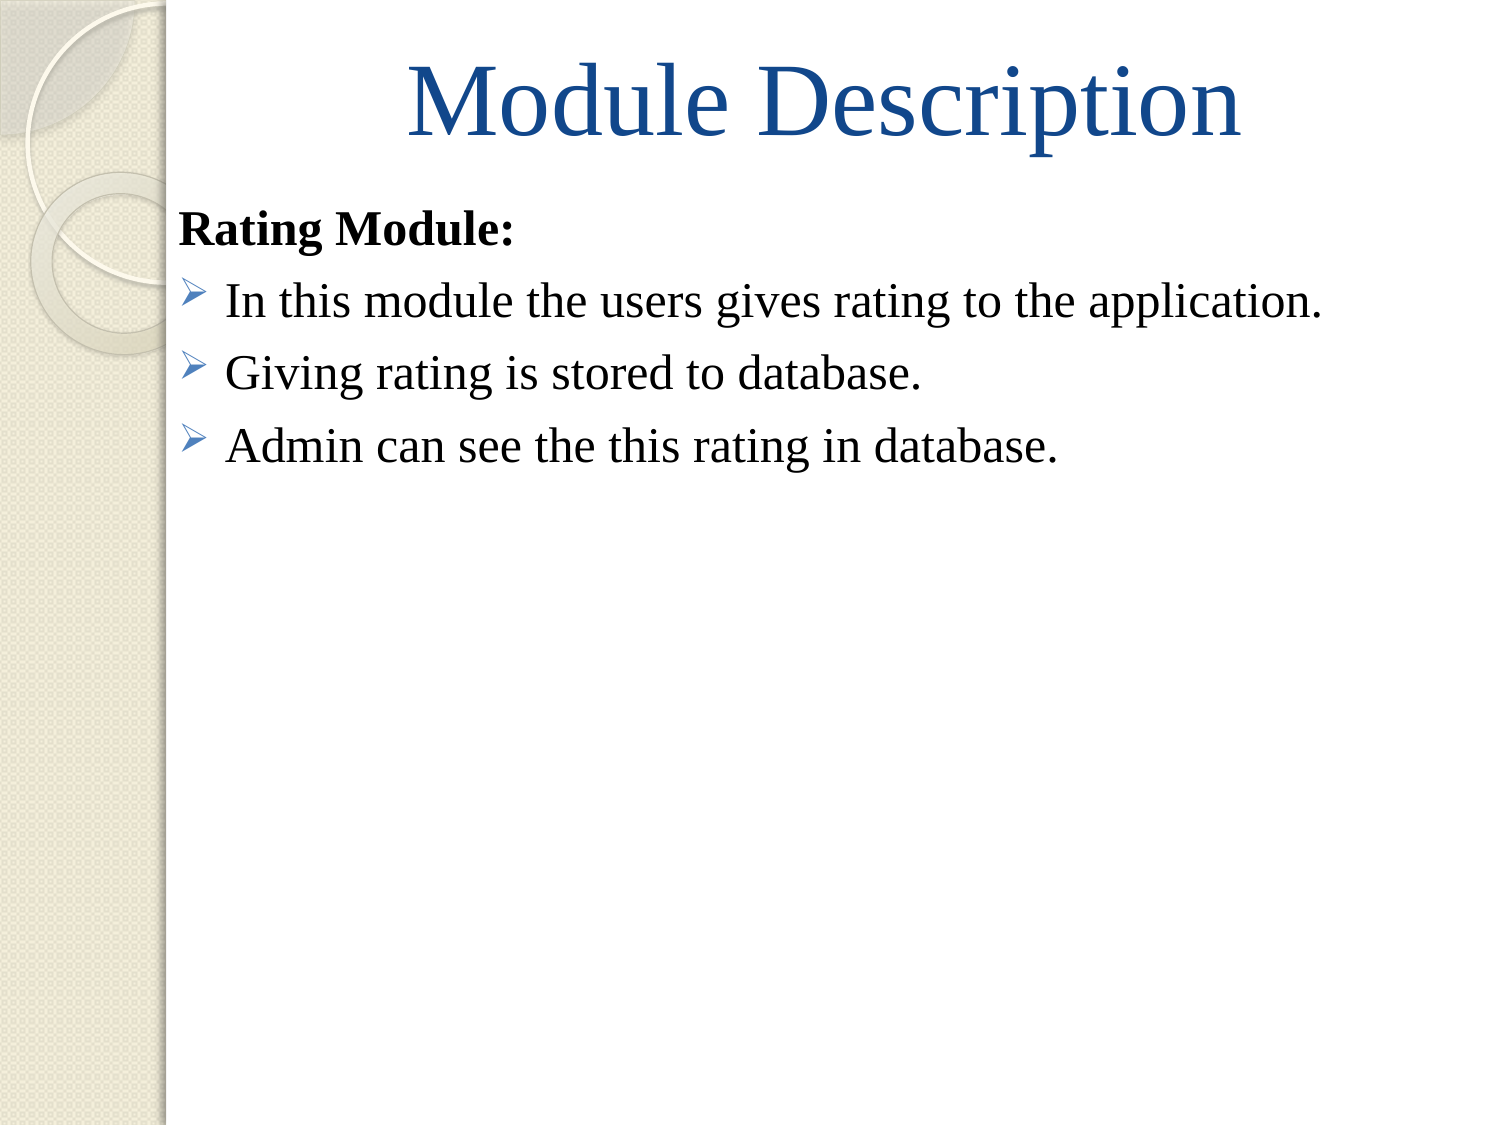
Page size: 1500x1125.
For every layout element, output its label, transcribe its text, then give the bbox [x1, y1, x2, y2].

title Module Description [150, 0, 1500, 187]
list Rating Module: In this module the users gives rating to the application. Giving rating is stored to database. Admin can see the this rating in database. [150, 187, 1500, 600]
